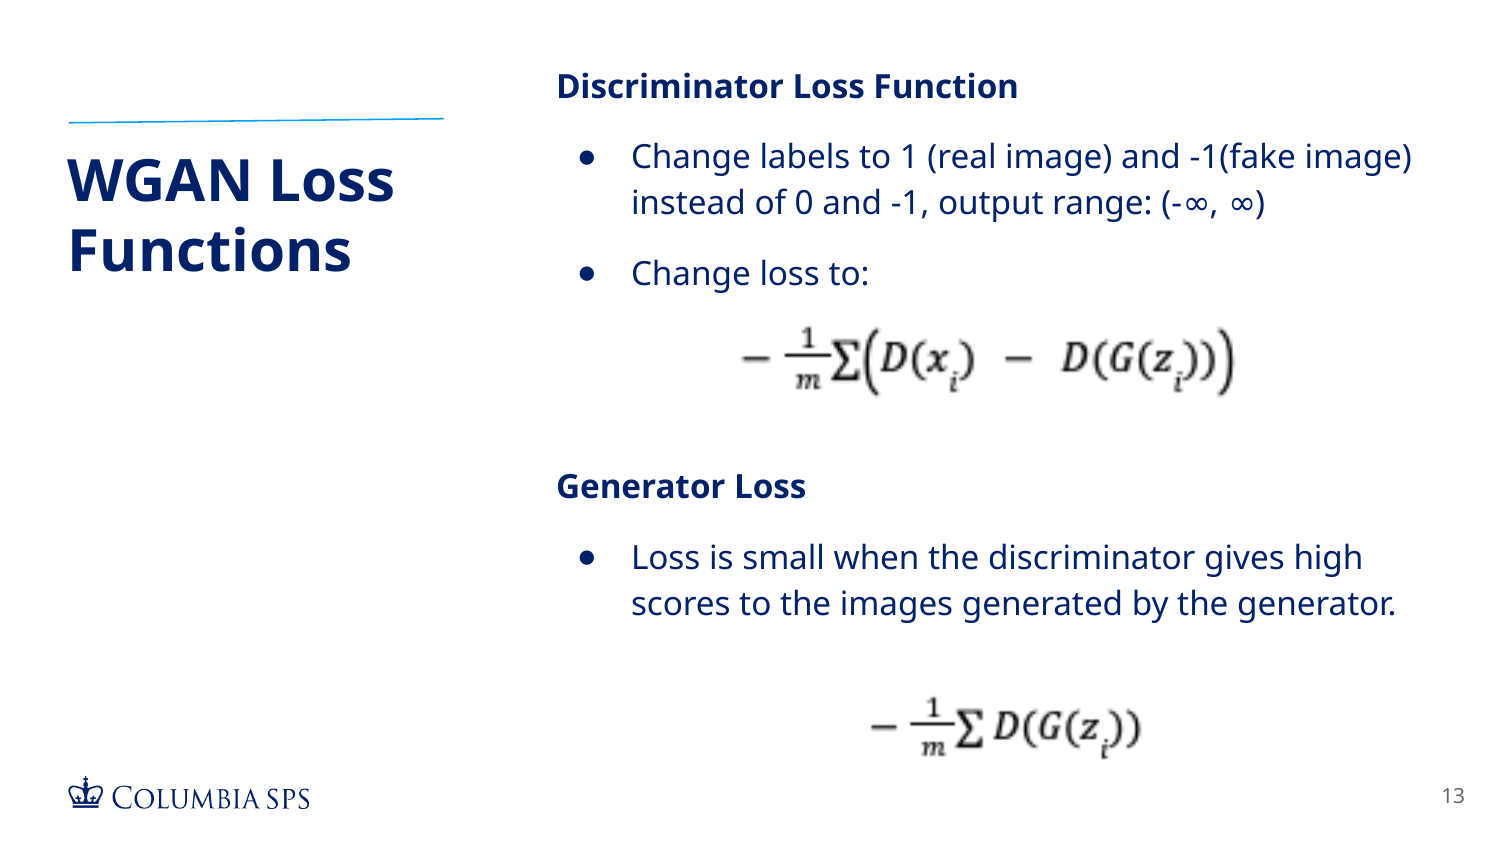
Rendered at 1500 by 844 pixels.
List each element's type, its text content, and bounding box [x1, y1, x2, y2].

picture [716, 299, 1266, 431]
picture [68, 776, 309, 809]
picture [853, 679, 1161, 791]
slide_number ‹#› [1389, 764, 1480, 830]
title WGAN Loss Functions [52, 128, 482, 747]
list Discriminator Loss Function Change labels to 1 (real image) and -1(fake image) instead of 0 and -1, output range: (-∞, ∞) Change loss to: Generator Loss Loss is small when the discriminator gives high scores to the images generated by the generator. [541, 43, 1441, 747]
